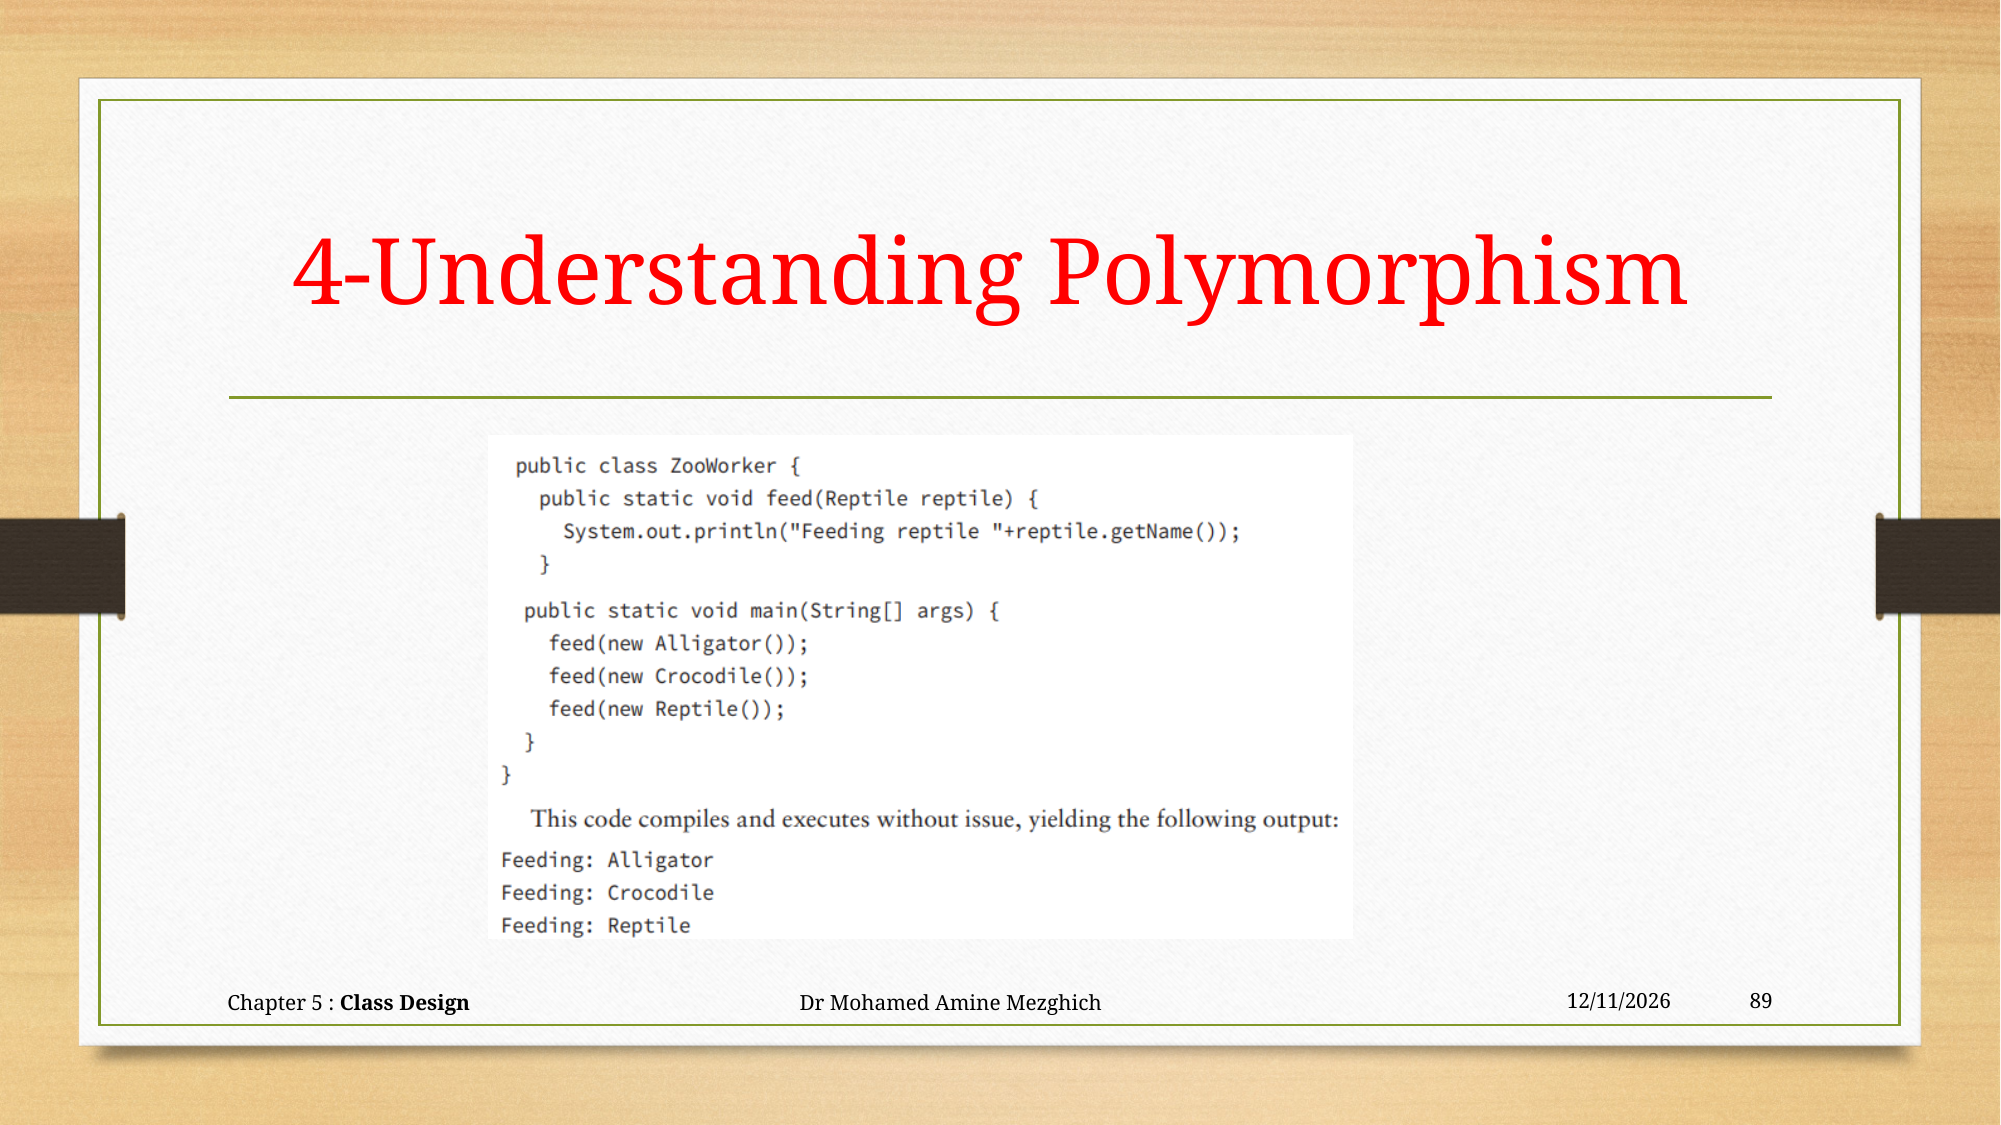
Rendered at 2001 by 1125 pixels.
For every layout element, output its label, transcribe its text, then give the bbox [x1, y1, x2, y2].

slide_number 89 [1698, 979, 1788, 1025]
picture [0, 0, 2001, 1125]
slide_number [1423, 979, 1686, 1025]
title 4-Understanding Polymorphism [189, 161, 1819, 375]
footer Chapter 5 : Class Design Dr Mohamed Amine Mezghich [212, 979, 1411, 1025]
